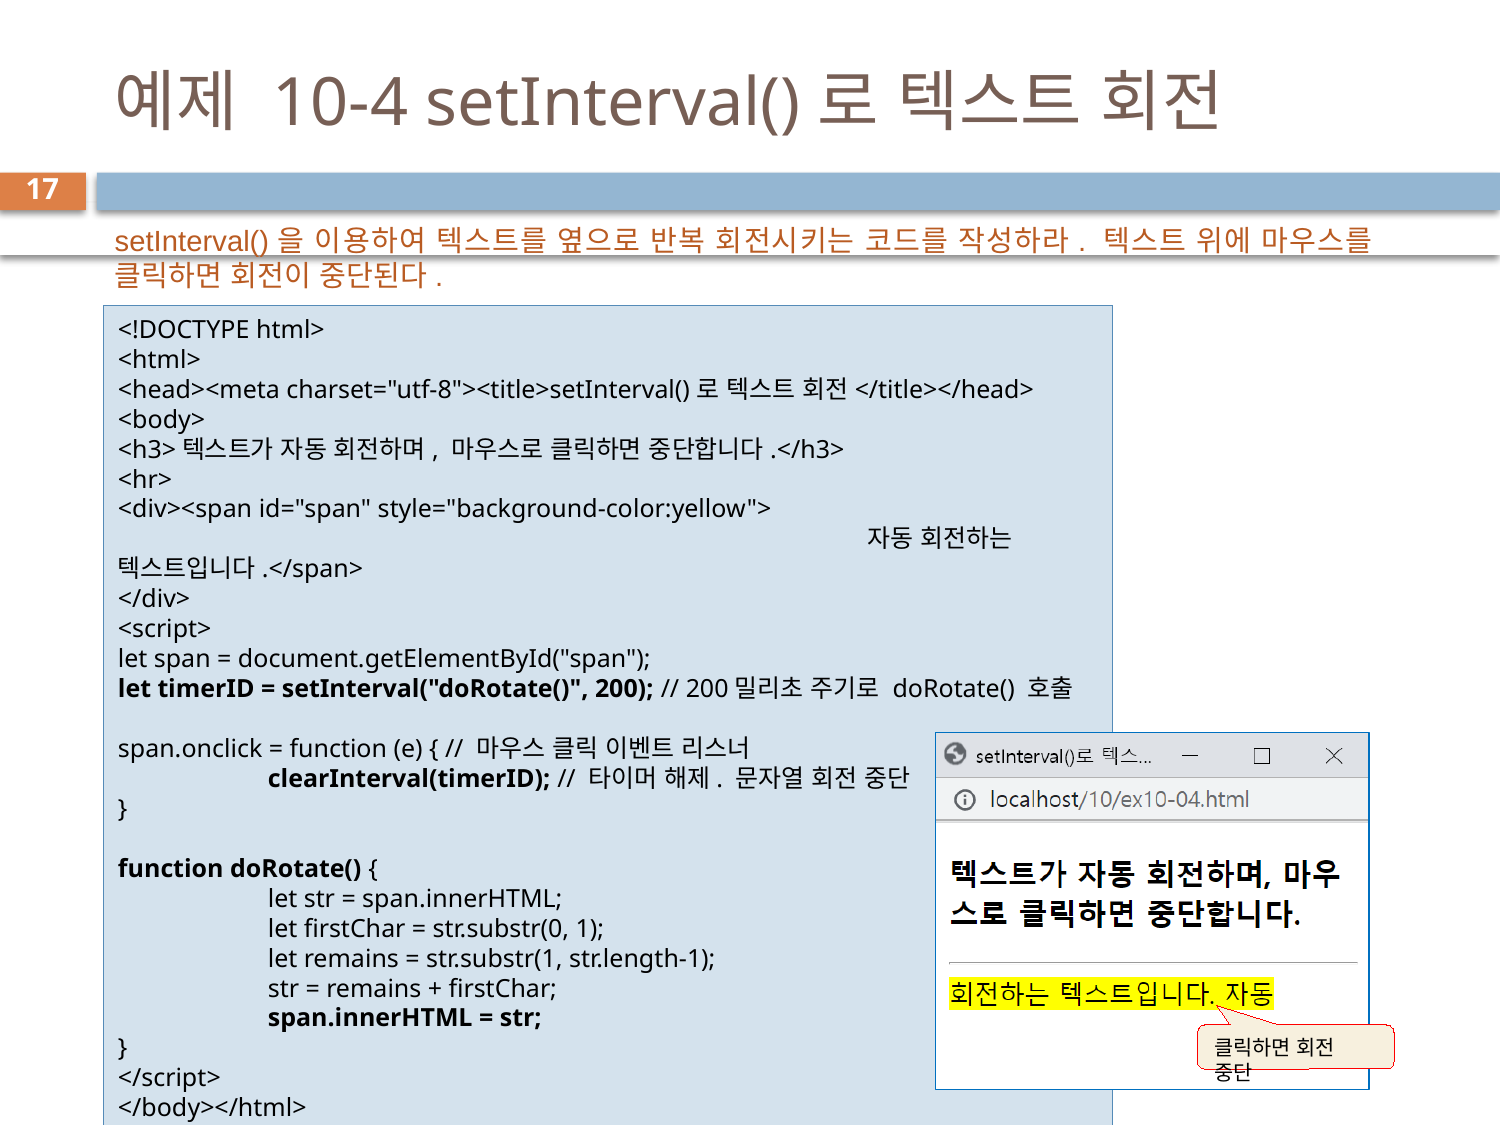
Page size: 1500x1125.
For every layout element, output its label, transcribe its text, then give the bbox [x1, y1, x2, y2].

text_box <!DOCTYPE html> <html> <head><meta charset="utf-8"><title>setInterval()로 텍스트 회전</title></head> <body> <h3>텍스트가 자동 회전하며, 마우스로 클릭하면 중단합니다.</h3> <hr> <div><span id="span" style="background-color:yellow"> 자동 회전하는 텍스트입니다.</span> </div> <script> let span = document.getElementById("span"); let timerID = setInterval("doRotate()", 200); // 200밀리초 주기로 doRotate() 호출 span.onclick = function (e) { // 마우스 클릭 이벤트 리스너 clearInterval(timerID); // 타이머 해제. 문자열 회전 중단 } function doRotate() { let str = span.innerHTML; let firstChar = str.substr(0, 1); let remains = str.substr(1, str.length-1); str = remains + firstChar; span.innerHTML = str; } </script> </body></html> [103, 305, 1113, 1125]
slide_number 17 [0, 170, 87, 211]
text_box 클릭하면 회전 중단 [1375, 1024, 1395, 1069]
picture [935, 732, 1369, 1090]
title 예제 10-4 setInterval()로 텍스트 회전 [99, 37, 1438, 161]
text_box setInterval()을 이용하여 텍스트를 옆으로 반복 회전시키는 코드를 작성하라. 텍스트 위에 마우스를 클릭하면 회전이 중단된다. [99, 214, 1388, 300]
